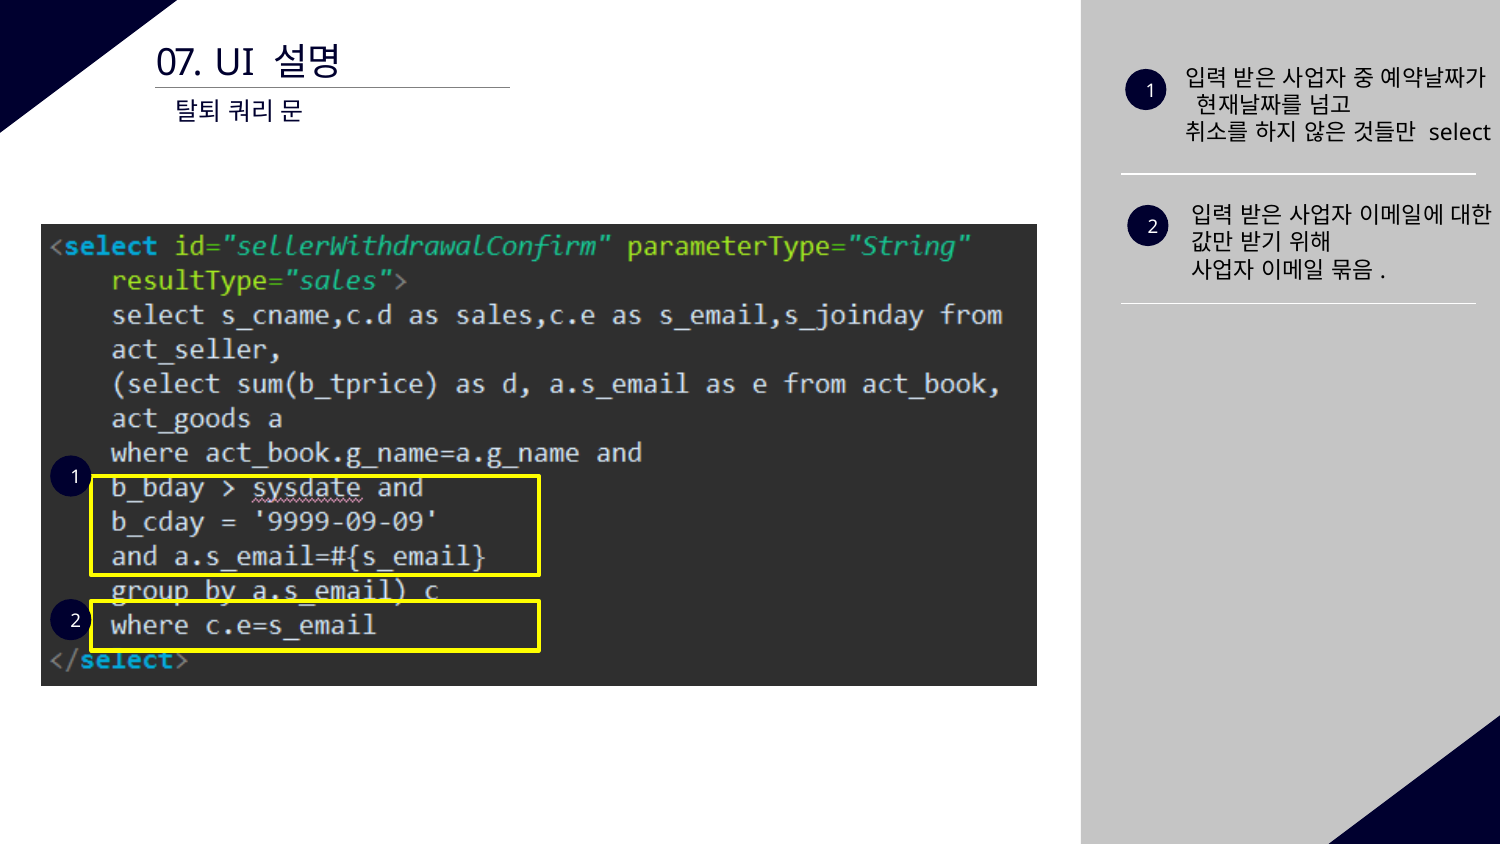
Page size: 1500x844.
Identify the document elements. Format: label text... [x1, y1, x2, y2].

text_box 1 [1123, 66, 1169, 113]
text_box 2 [1125, 202, 1171, 249]
text_box 07. [141, 30, 218, 90]
text_box UI 설명 [218, 30, 358, 87]
text_box 입력 받은 사업자 중 예약날짜가 현재날짜를 넘고 취소를 하지 않은 것들만 select [1170, 55, 1500, 153]
picture [40, 224, 1037, 687]
text_box 입력 받은 사업자 이메일에 대한 값만 받기 위해 사업자 이메일 묶음. [1176, 193, 1500, 291]
text_box 탈퇴 쿼리 문 [160, 87, 892, 133]
